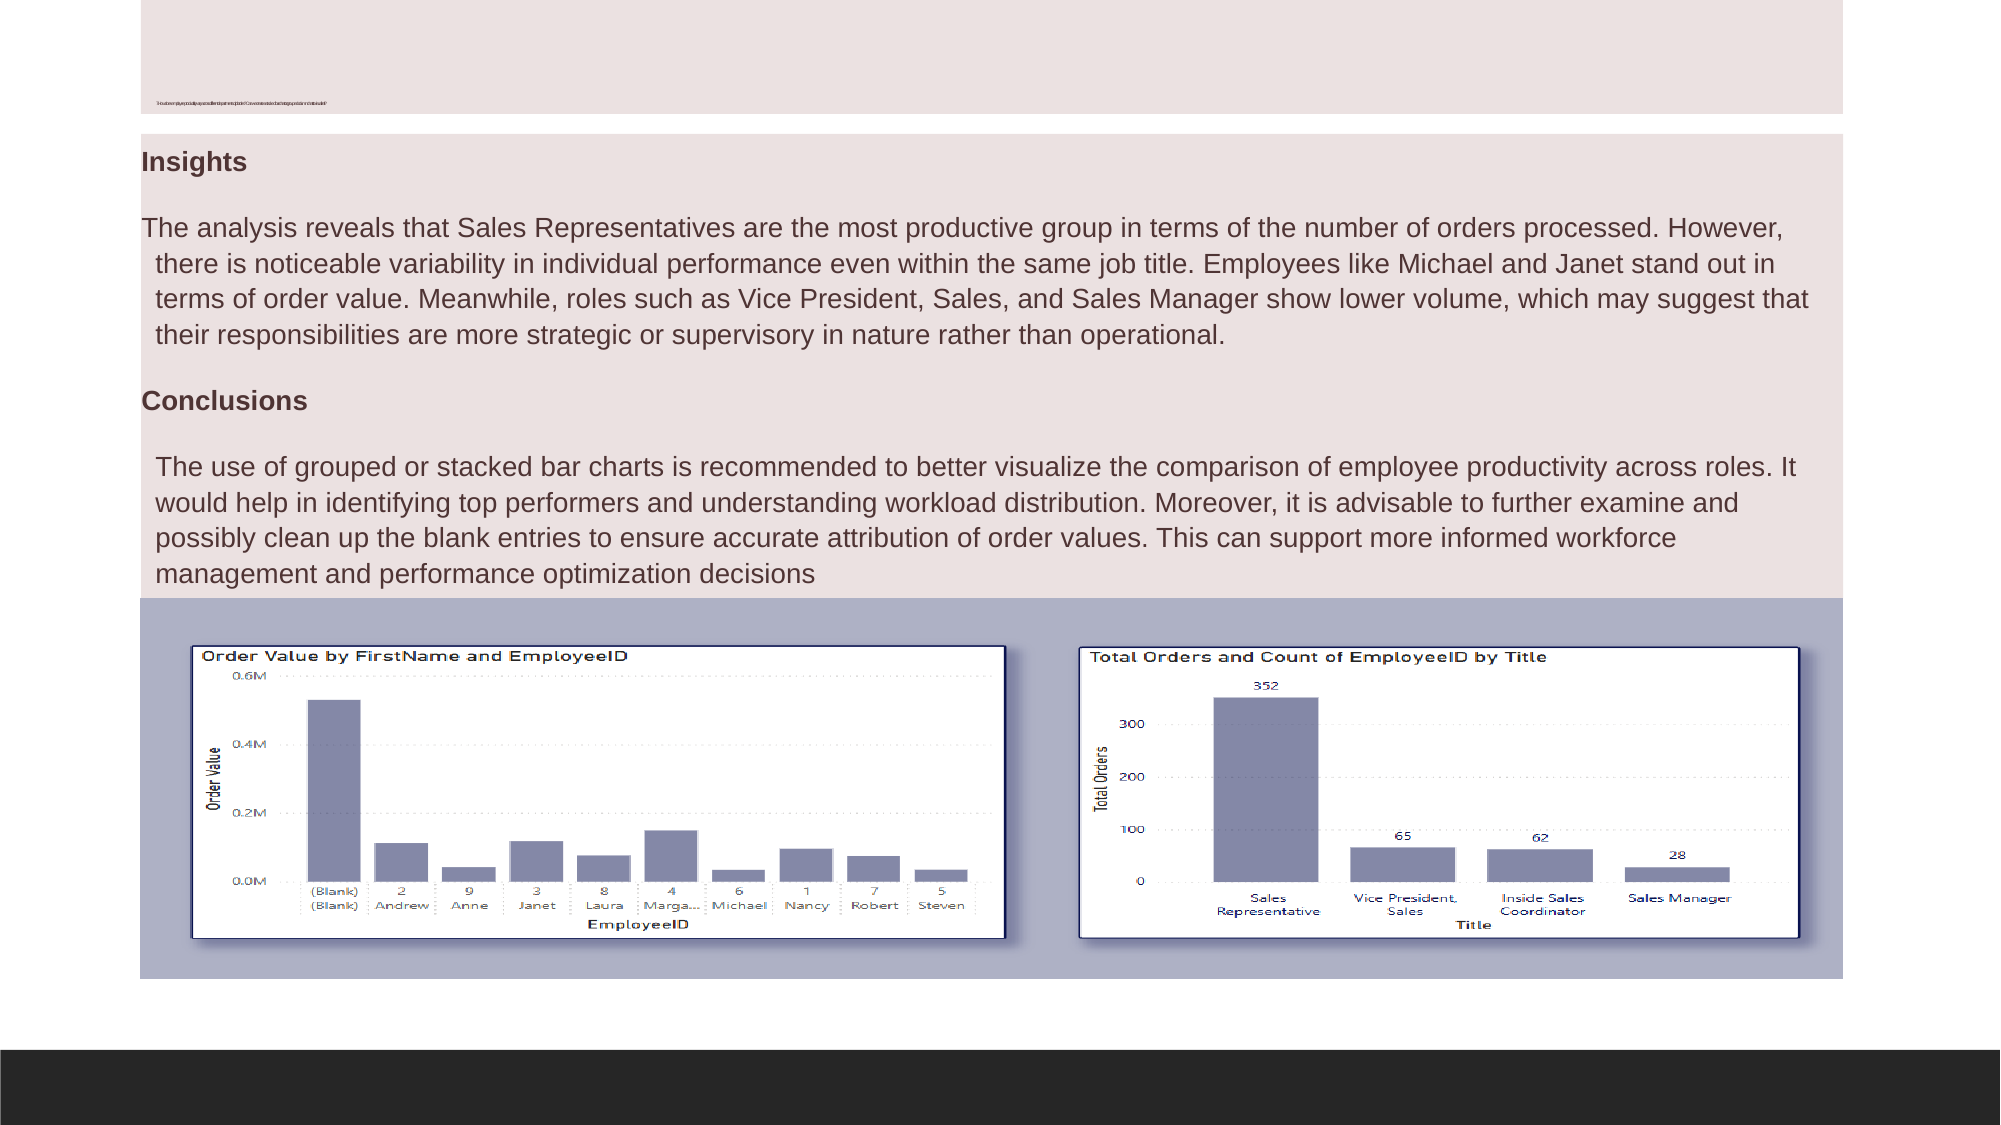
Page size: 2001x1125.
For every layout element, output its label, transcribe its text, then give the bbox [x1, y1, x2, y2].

picture [140, 597, 1844, 980]
title 7. How does employee productivity vary across different departments or job roles? Can we create a stacked bar chart or grouped column chart to visualize it? [140, 0, 1843, 114]
list Insights The analysis reveals that Sales Representatives are the most productive group in terms of the number of orders processed. However, there is noticeable variability in individual performance even within the same job title. Employees like Michael and Janet stand out in terms of order value. Meanwhile, roles such as Vice President, Sales, and Sales Manager show lower volume, which may suggest that their responsibilities are more strategic or supervisory in nature rather than operational. Conclusions The use of grouped or stacked bar charts is recommended to better visualize the comparison of employee productivity across roles. It would help in identifying top performers and understanding workload distribution. Moreover, it is advisable to further examine and possibly clean up the blank entries to ensure accurate attribution of order values. This can support more informed workforce management and performance optimization decisions [141, 133, 1844, 594]
